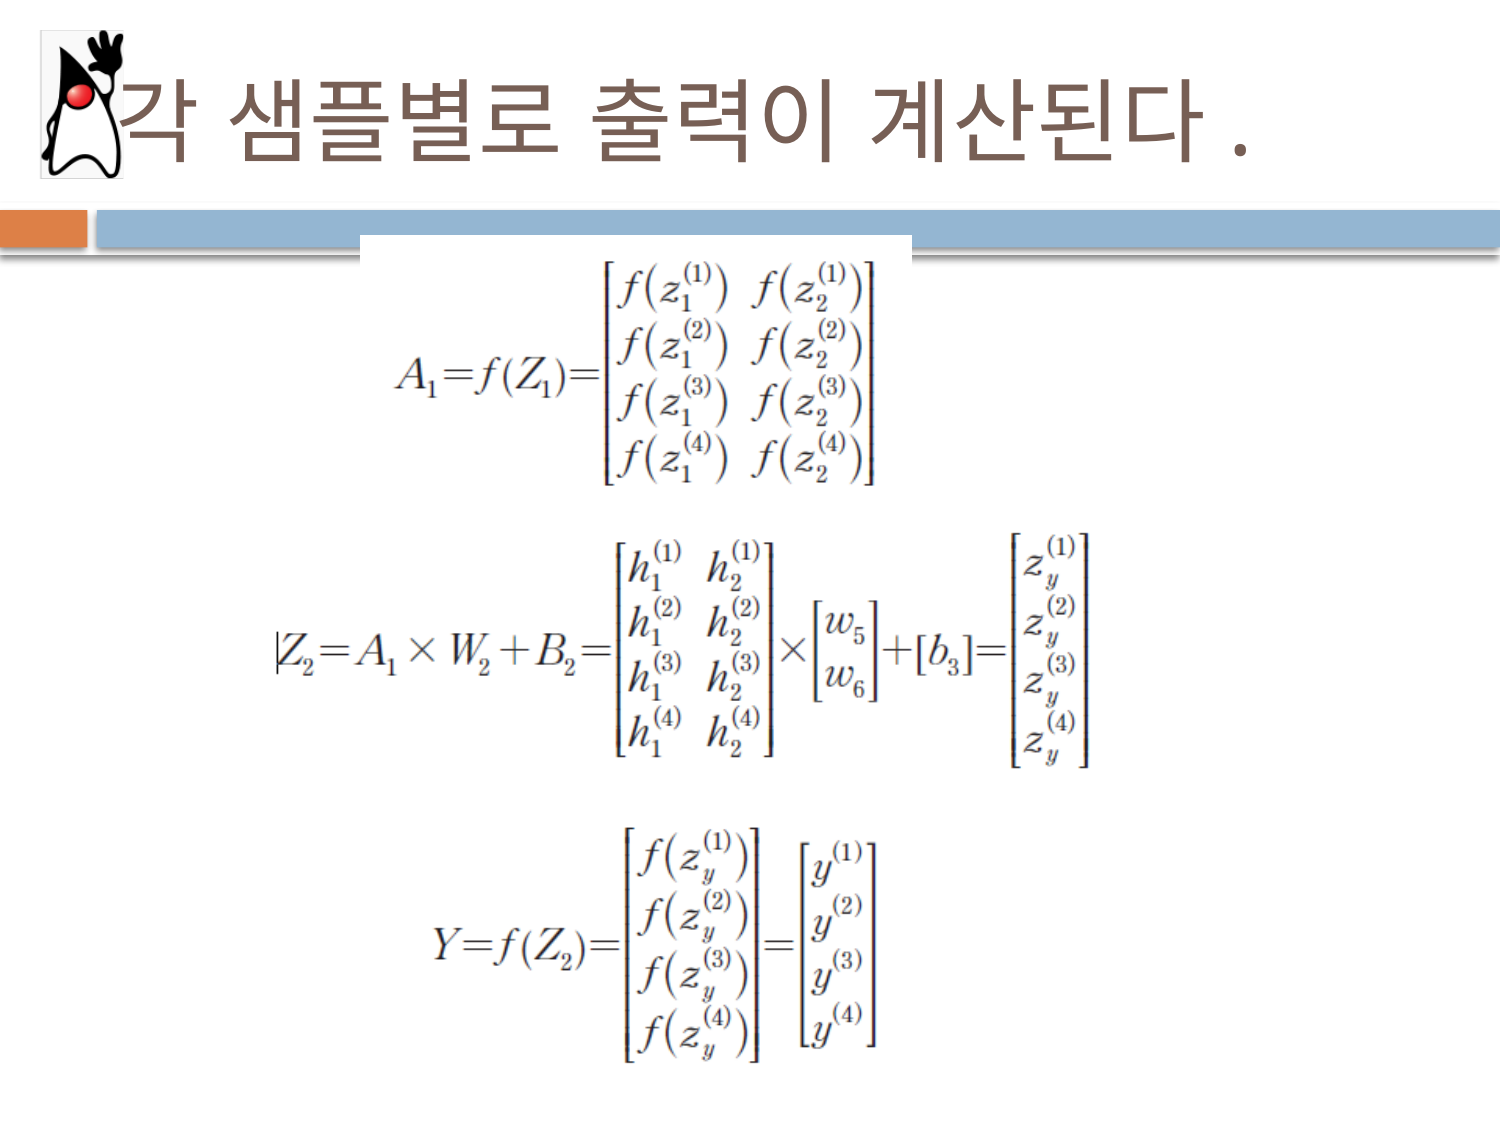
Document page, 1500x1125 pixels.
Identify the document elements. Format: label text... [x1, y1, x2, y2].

picture [229, 502, 1132, 1072]
title 각 샘플별로 출력이 계산된다. [100, 37, 1438, 200]
picture [359, 234, 912, 500]
picture [39, 30, 124, 179]
